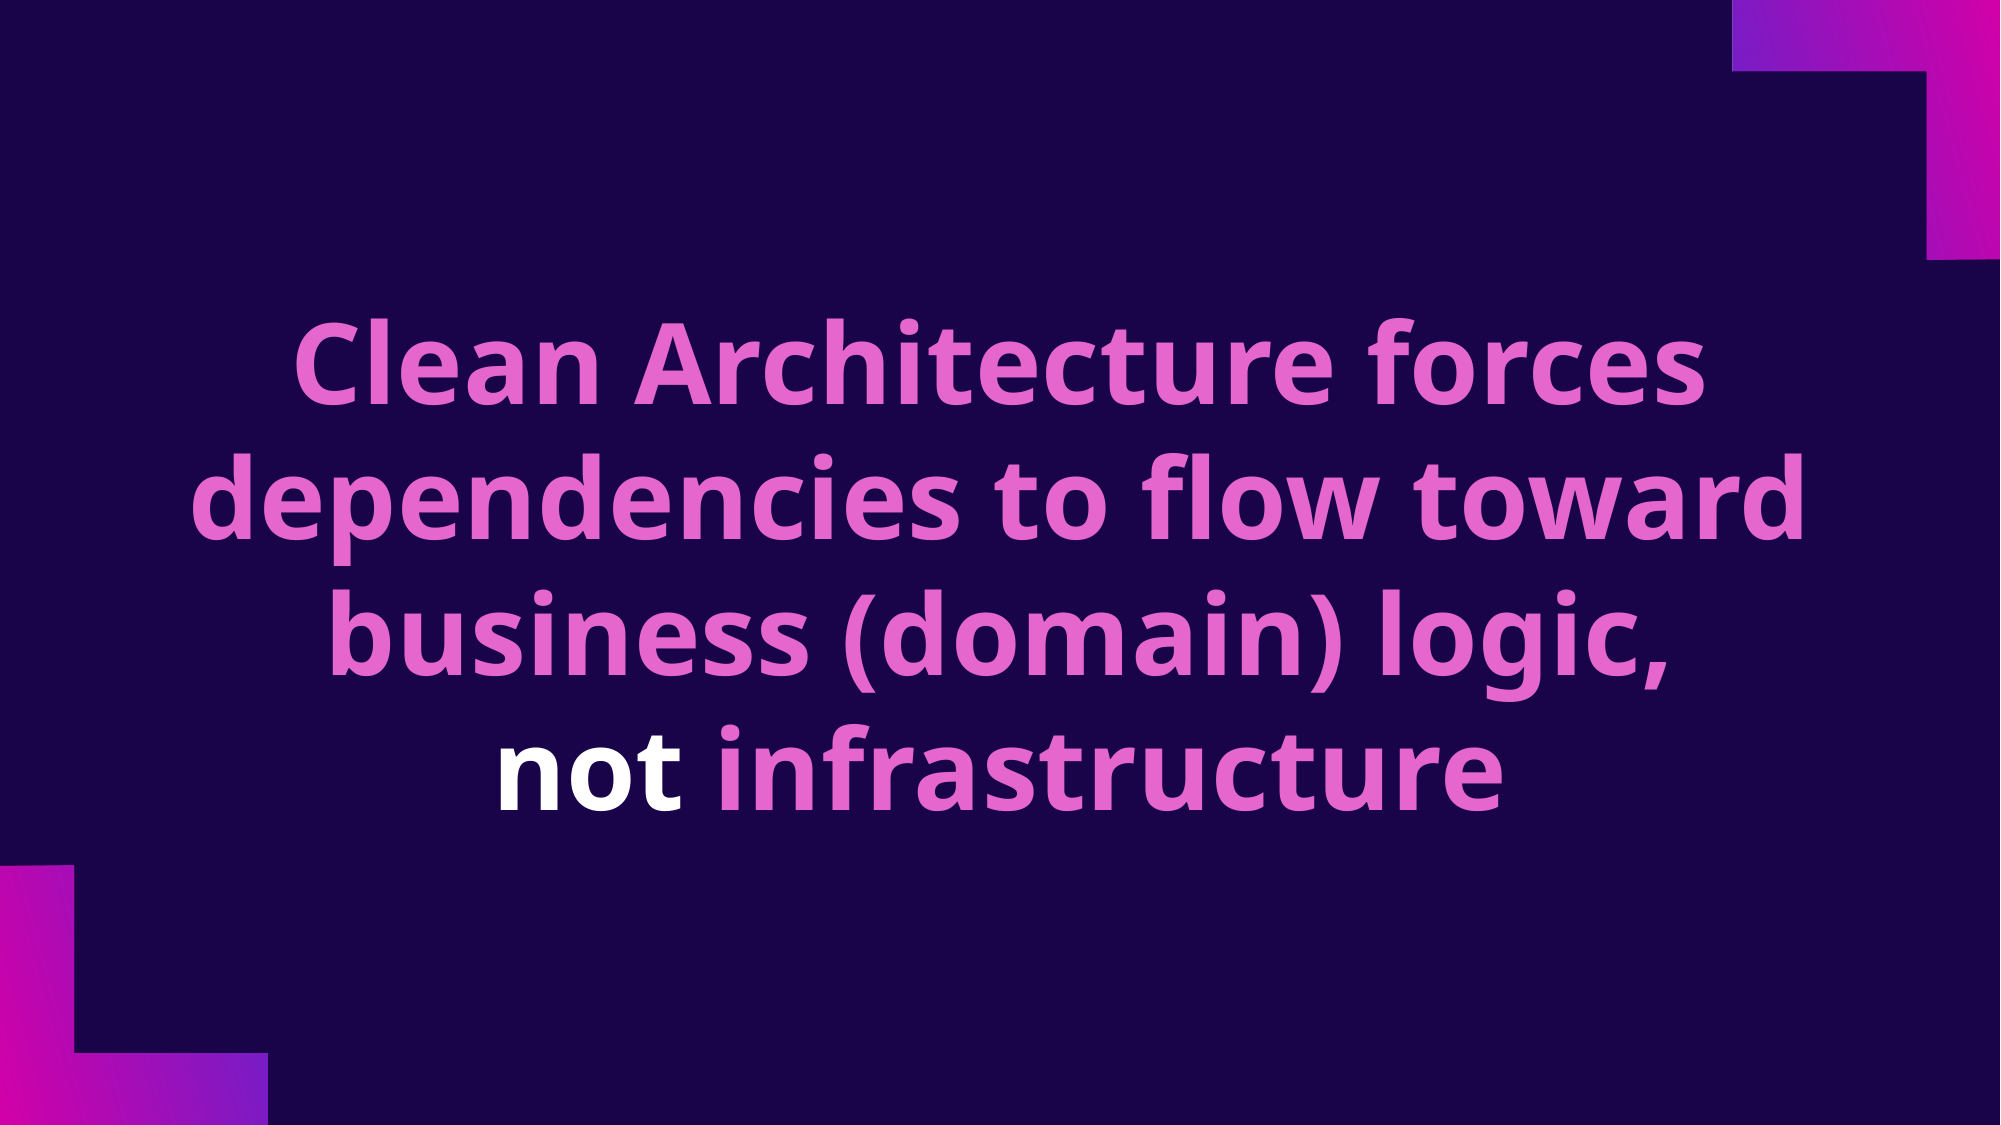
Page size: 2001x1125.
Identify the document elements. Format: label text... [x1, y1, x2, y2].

picture [0, 865, 268, 1125]
picture [1733, 0, 2000, 260]
title Clean Architecture forces dependencies to flow toward business (domain) logic, not infrastructure [92, 289, 1908, 836]
